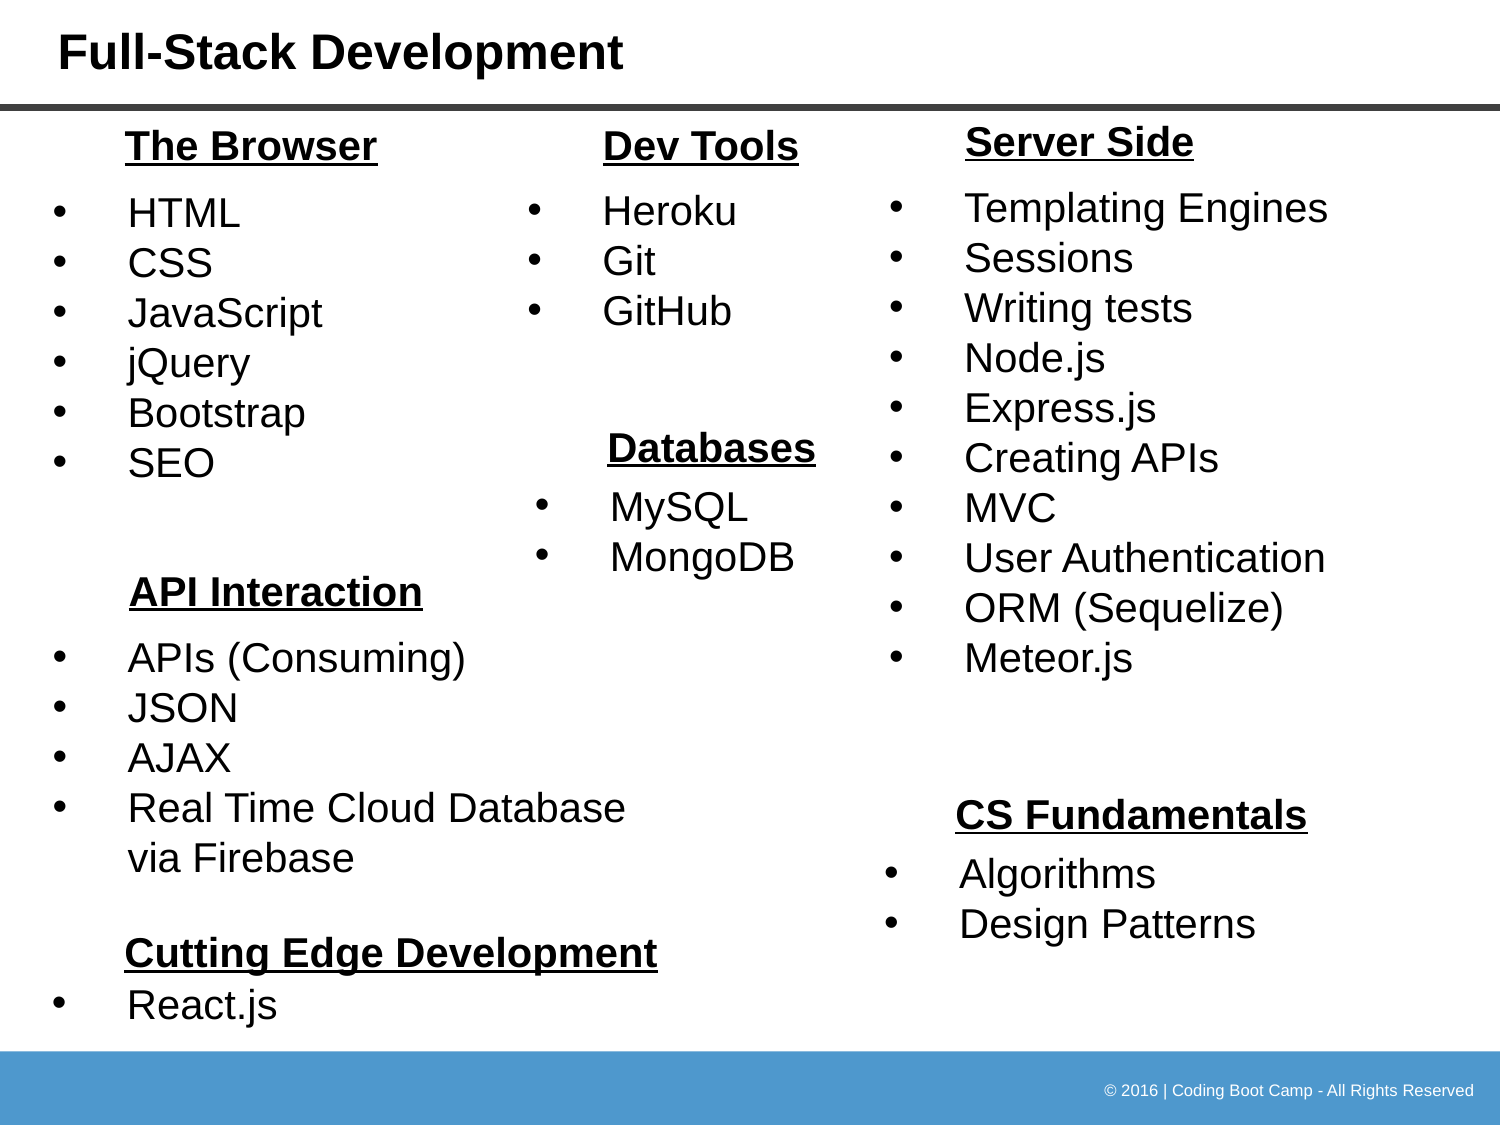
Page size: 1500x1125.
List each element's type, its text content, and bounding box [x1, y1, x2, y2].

text_box The Browser [72, 104, 430, 185]
title Full-Stack Development [49, 0, 948, 108]
text_box APIs (Consuming) JSON AJAX Real Time Cloud Database via Firebase [0, 615, 650, 896]
text_box Databases [554, 405, 868, 486]
text_box Heroku Git GitHub [474, 168, 791, 349]
text_box Dev Tools [550, 104, 863, 185]
text_box Cutting Edge Development [71, 911, 713, 992]
text_box HTML CSS JavaScript jQuery Bootstrap SEO [0, 170, 506, 501]
text_box Algorithms Design Patterns [831, 731, 1332, 962]
text_box CS Fundamentals [903, 772, 1329, 853]
text_box API Interaction [76, 549, 455, 630]
text_box Templating Engines Sessions Writing tests Node.js Express.js Creating APIs MVC User Authentication ORM (Sequelize) Meteor.js [836, 165, 1467, 697]
text_box React.js [0, 962, 363, 1043]
text_box Server Side [912, 99, 1491, 180]
text_box MySQL MongoDB [482, 464, 832, 595]
